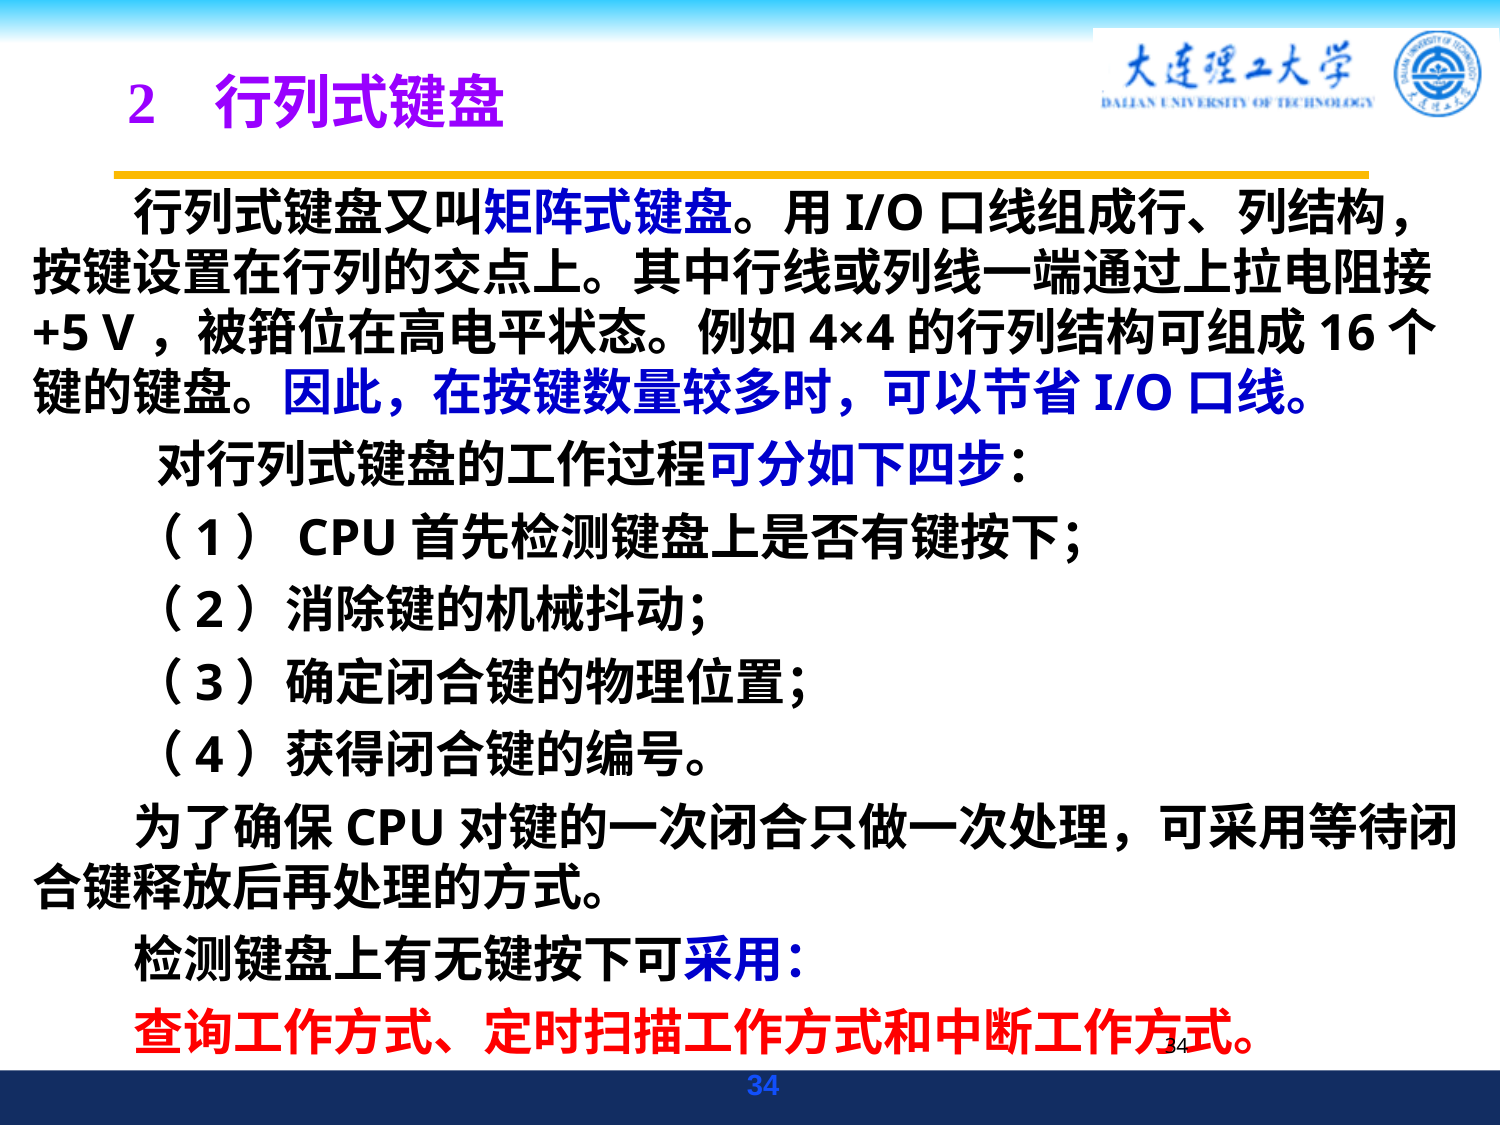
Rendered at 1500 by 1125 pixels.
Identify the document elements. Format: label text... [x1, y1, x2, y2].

slide_number 34 [1149, 1025, 1500, 1100]
list 行列式键盘又叫矩阵式键盘。用I/O口线组成行、列结构，按键设置在行列的交点上。其中行线或列线一端通过上拉电阻接+5 V，被箝位在高电平状态。例如4×4的行列结构可组成16个键的键盘。因此，在按键数量较多时，可以节省I/O口线。 对行列式键盘的工作过程可分如下四步： （1）CPU首先检测键盘上是否有键按下； （2）消除键的机械抖动； （3）确定闭合键的物理位置； （4）获得闭合键的编号。 为了确保CPU对键的一次闭合只做一次处理，可采用等待闭合键释放后再处理的方式。 检测键盘上有无键按下可采用： 查询工作方式、定时扫描工作方式和中断工作方式。 [17, 172, 1483, 1054]
picture [1093, 27, 1499, 123]
title 2 行列式键盘 [112, 50, 1372, 150]
footer 34 [525, 1045, 1001, 1122]
text_box [29, 122, 1442, 172]
